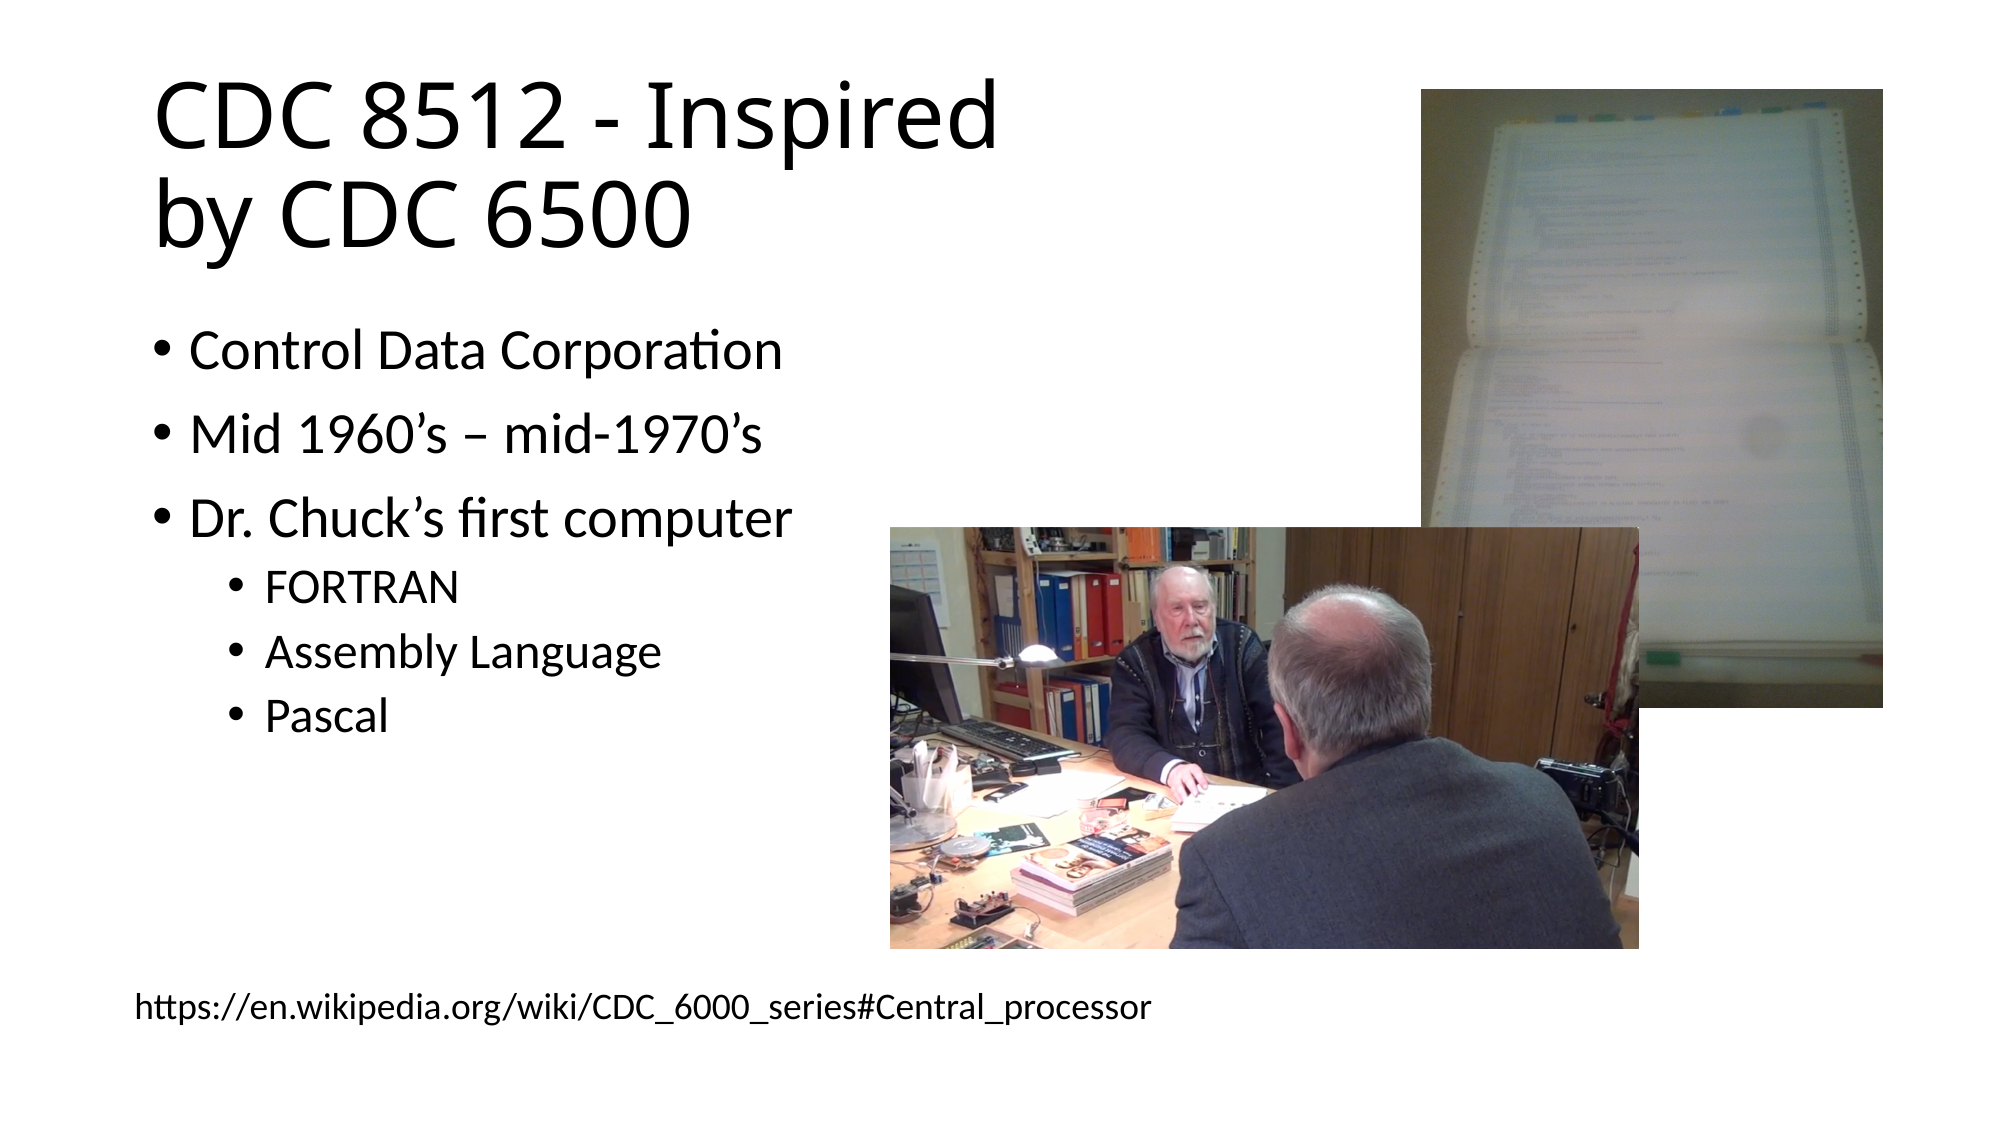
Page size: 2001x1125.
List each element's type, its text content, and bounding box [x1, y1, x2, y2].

title CDC 8512 - Inspired by CDC 6500 [137, 59, 1024, 278]
picture [890, 89, 1883, 949]
list Control Data Corporation Mid 1960’s – mid-1970’s Dr. Chuck’s first computer FORTRAN Assembly Language Pascal [137, 312, 1129, 974]
text_box https://en.wikipedia.org/wiki/CDC_6000_series#Central_processor [119, 974, 1388, 1035]
